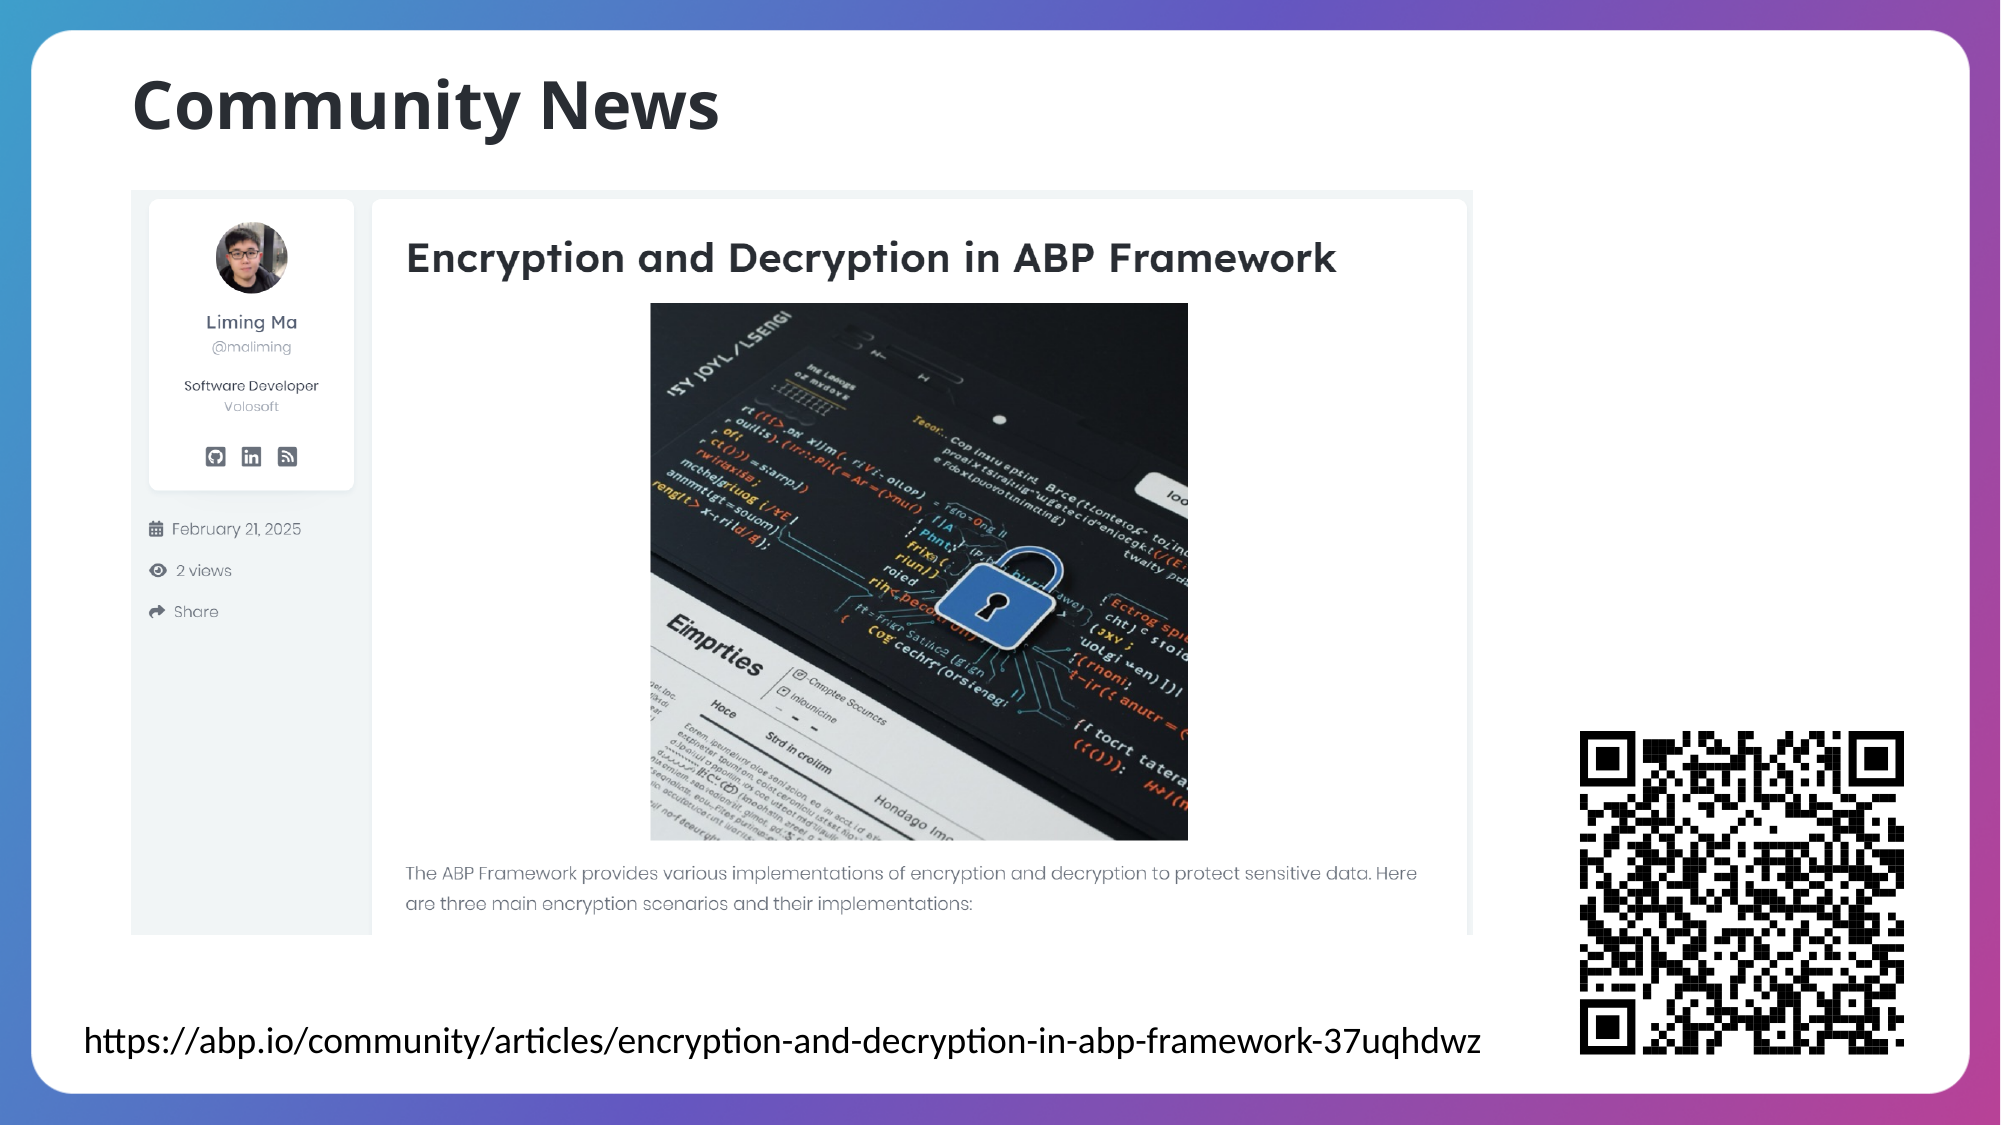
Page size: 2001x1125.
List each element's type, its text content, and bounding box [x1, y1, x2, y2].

text_box https://abp.io/community/articles/encryption-and-decryption-in-abp-framework-37uqhdwz [68, 1008, 1568, 1069]
text_box Community News [117, 55, 1412, 151]
picture [0, 0, 2001, 1125]
